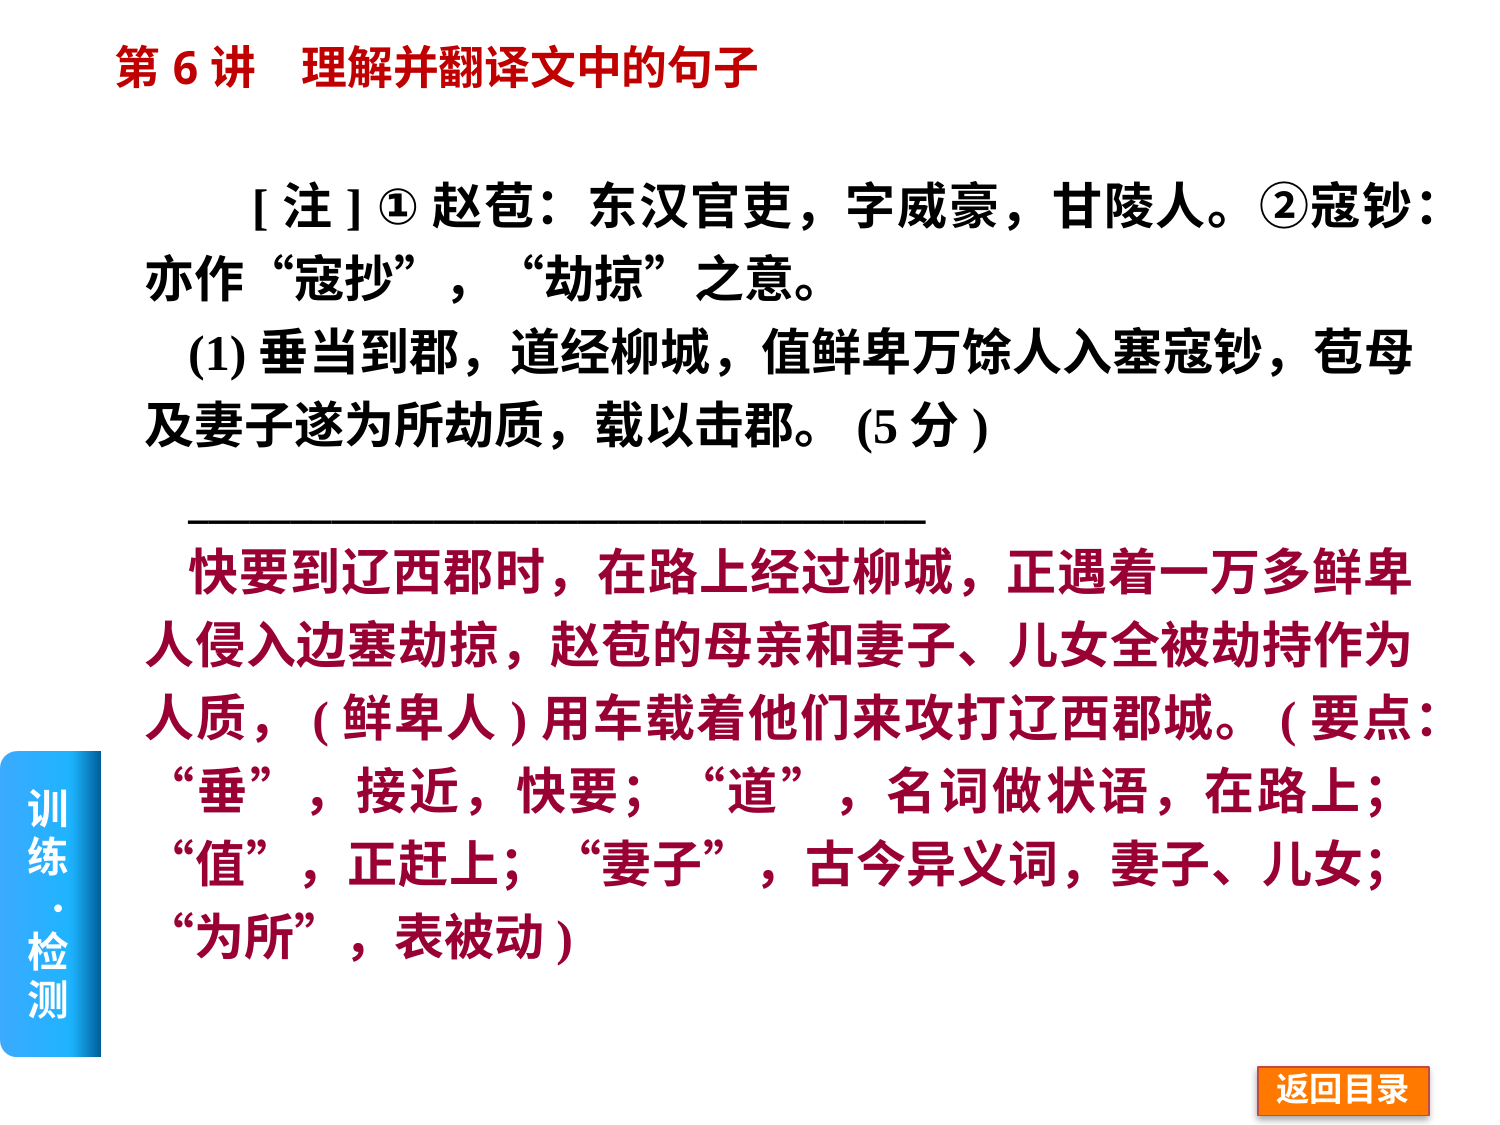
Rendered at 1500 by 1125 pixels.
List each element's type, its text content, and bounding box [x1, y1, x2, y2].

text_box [0, 751, 101, 1085]
text_box 返回目录 [1257, 1066, 1430, 1116]
text_box 第6讲 理解并翻译文中的句子 [100, 27, 1199, 106]
text_box [注] ①赵苞：东汉官吏，字威豪，甘陵人。②寇钞：亦作“寇抄”，“劫掠”之意。 (1)垂当到郡，道经柳城，值鲜卑万馀人入塞寇钞，苞母及妻子遂为所劫质，载以击郡。(5分) ____________________________________ 快要到辽西郡时，在路上经过柳城，正遇着一万多鲜卑人侵入边塞劫掠，赵苞的母亲和妻子、儿女全被劫持作为人质，(鲜卑人)用车载着他们来攻打辽西郡城。(要点：“垂”，接近，快要；“道”，名词做状语，在路上；“值”，正赶上；“妻子”，古今异义词，妻子、儿女；“为所”，表被动) [129, 153, 1429, 1040]
